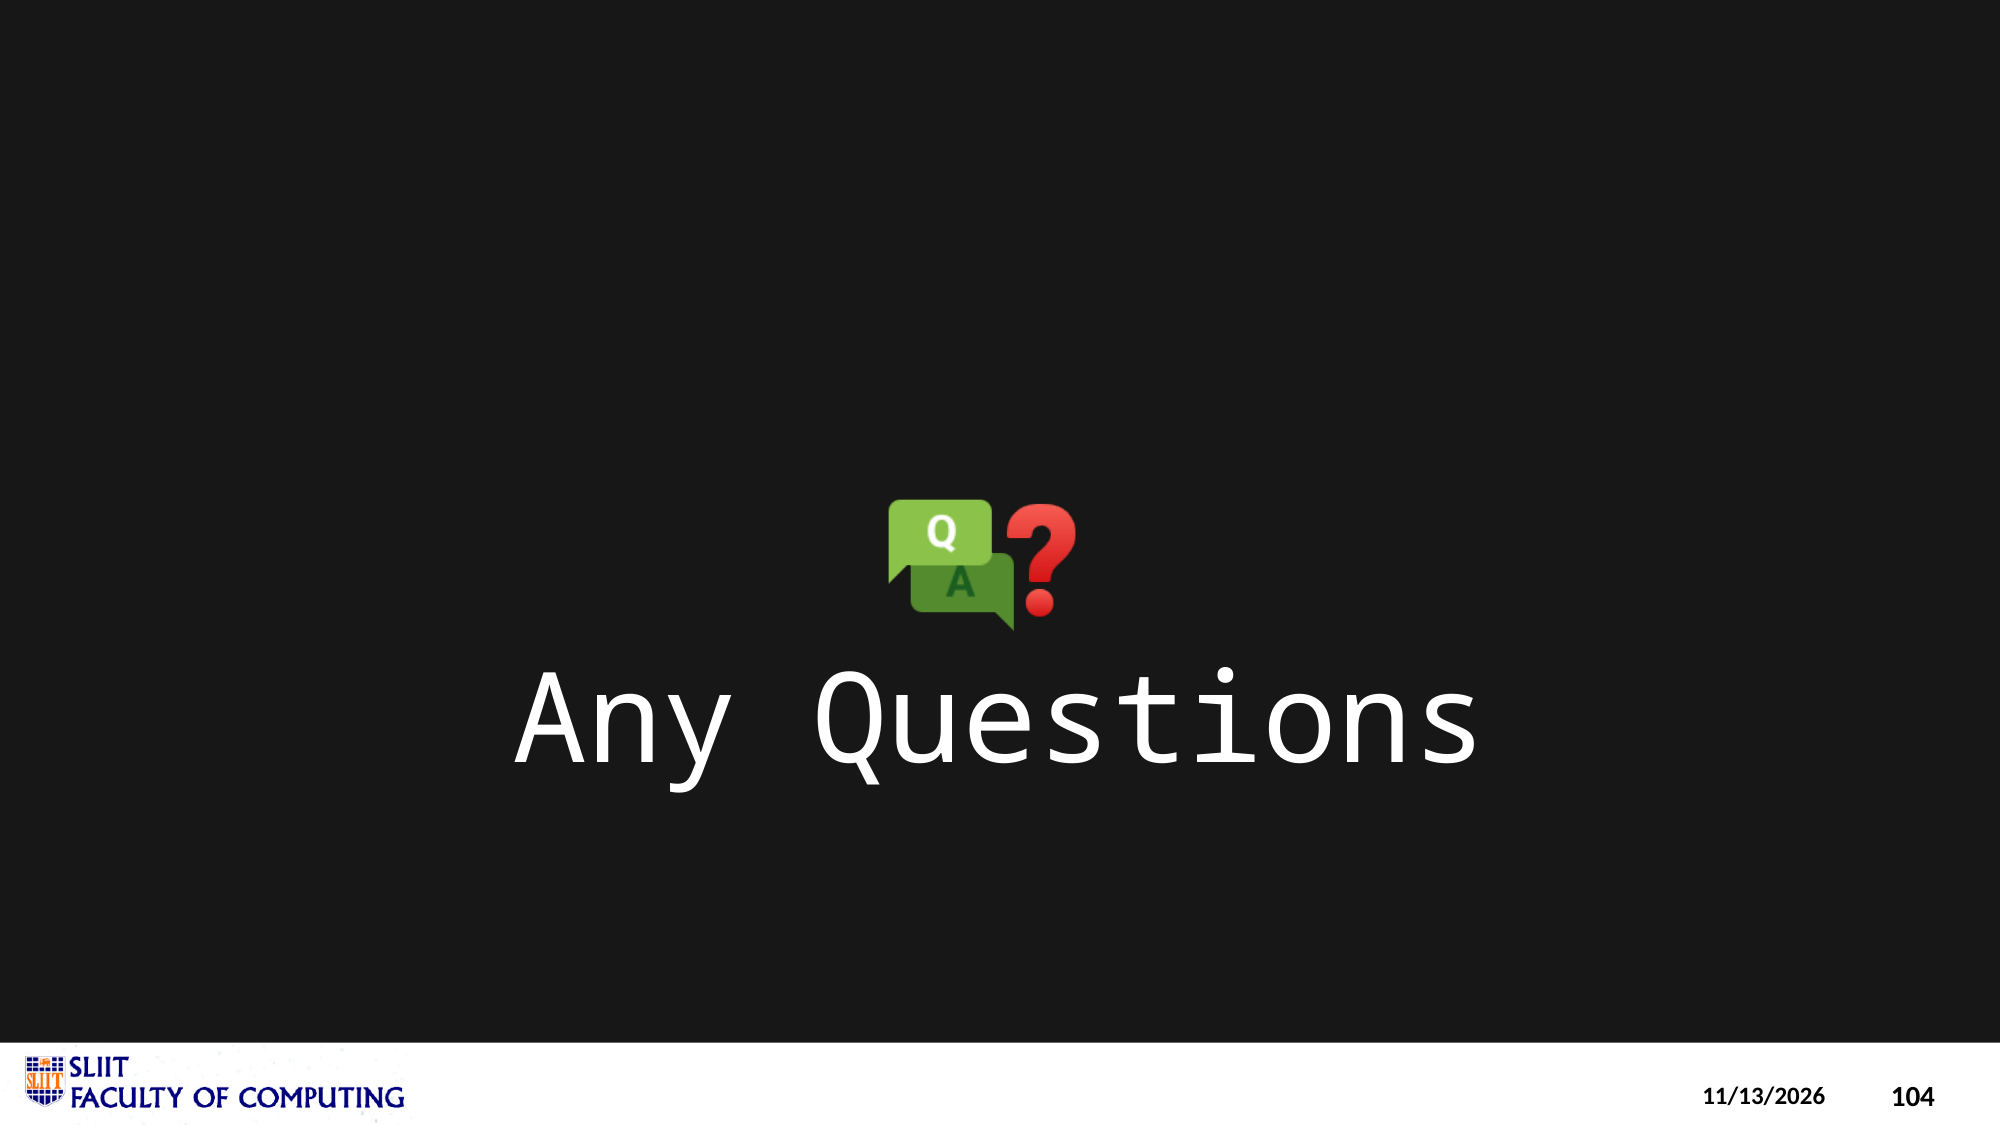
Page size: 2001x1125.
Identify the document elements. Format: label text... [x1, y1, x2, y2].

text_box Any Questions [131, 624, 1869, 798]
picture [0, 1045, 413, 1125]
picture [876, 482, 1117, 638]
